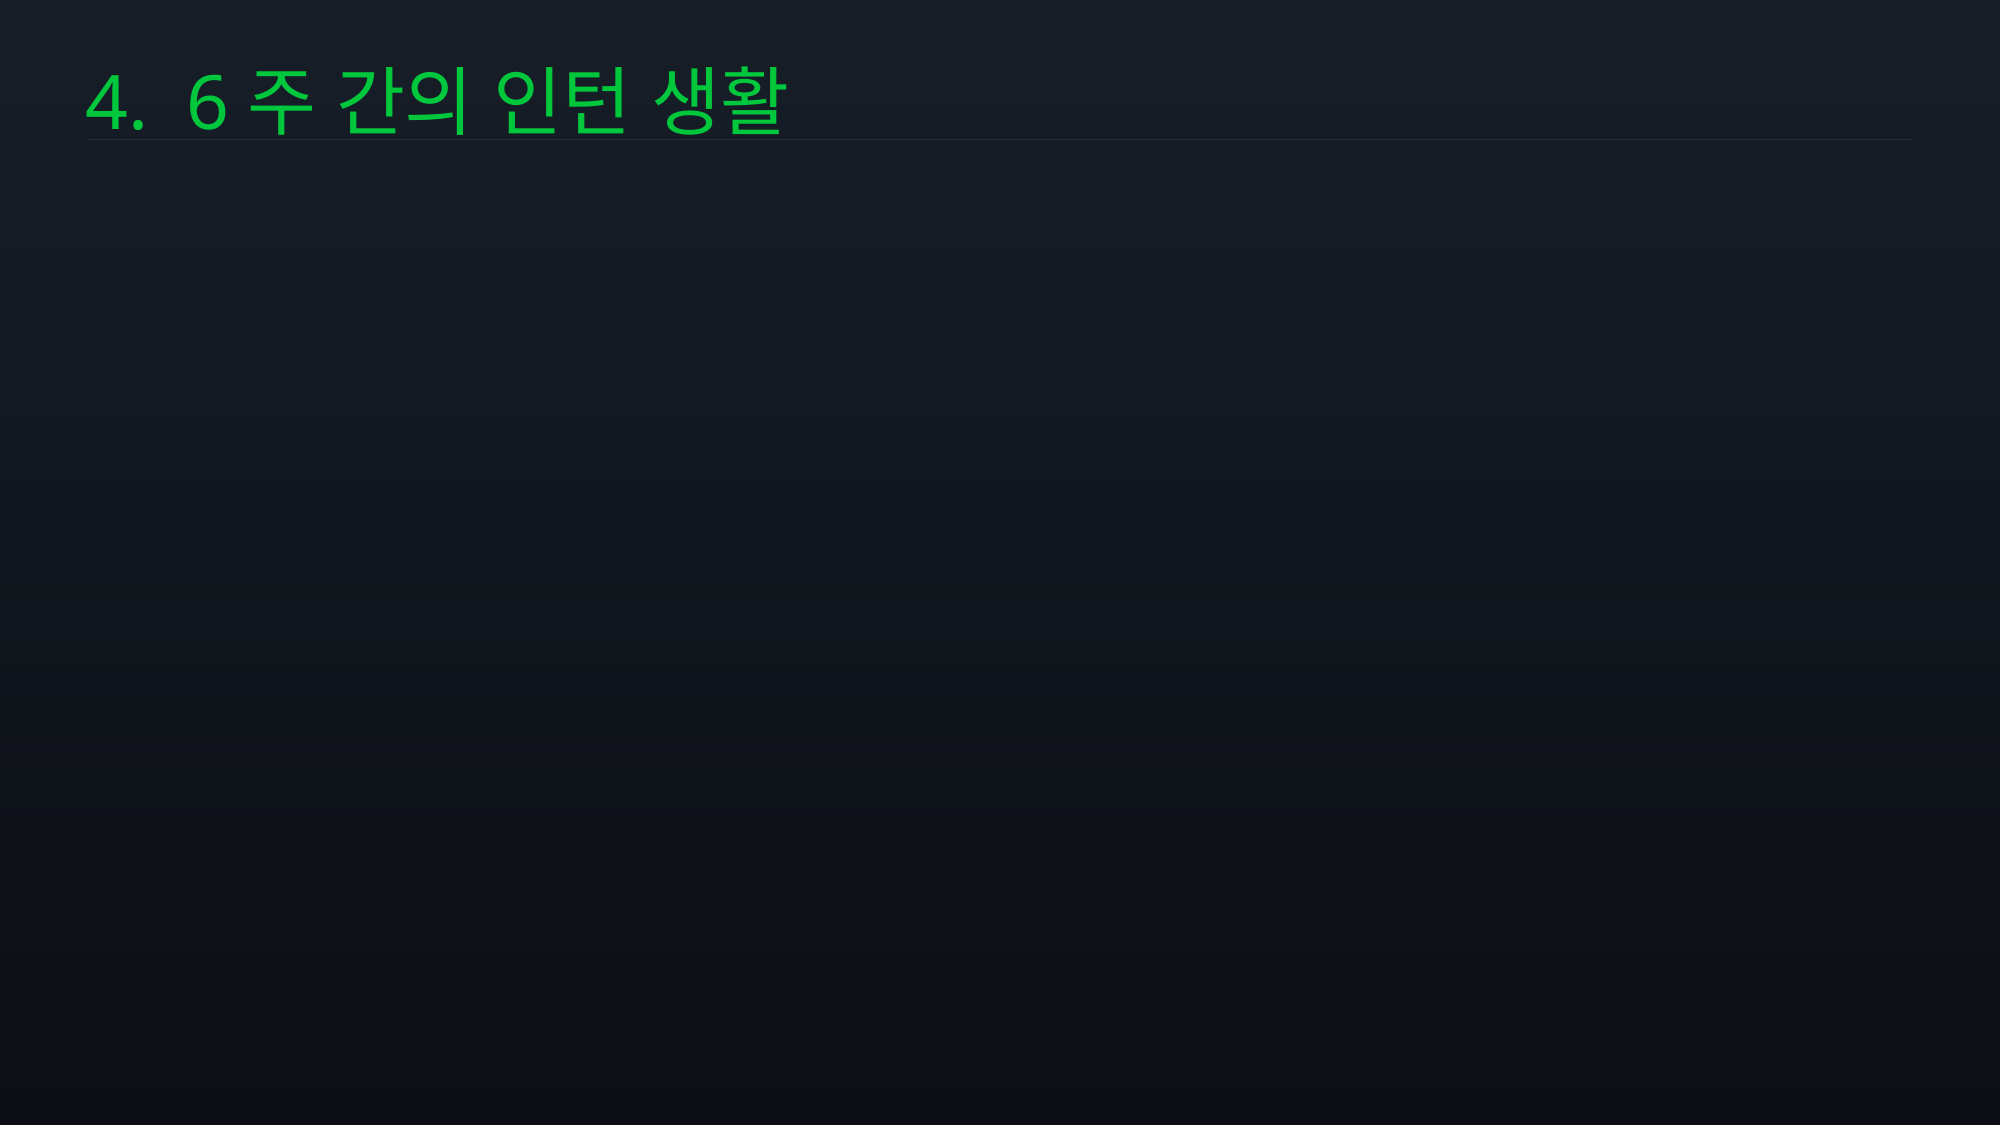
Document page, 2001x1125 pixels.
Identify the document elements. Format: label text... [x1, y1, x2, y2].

title 4. 6주 간의 인턴 생활 [85, 46, 1897, 385]
